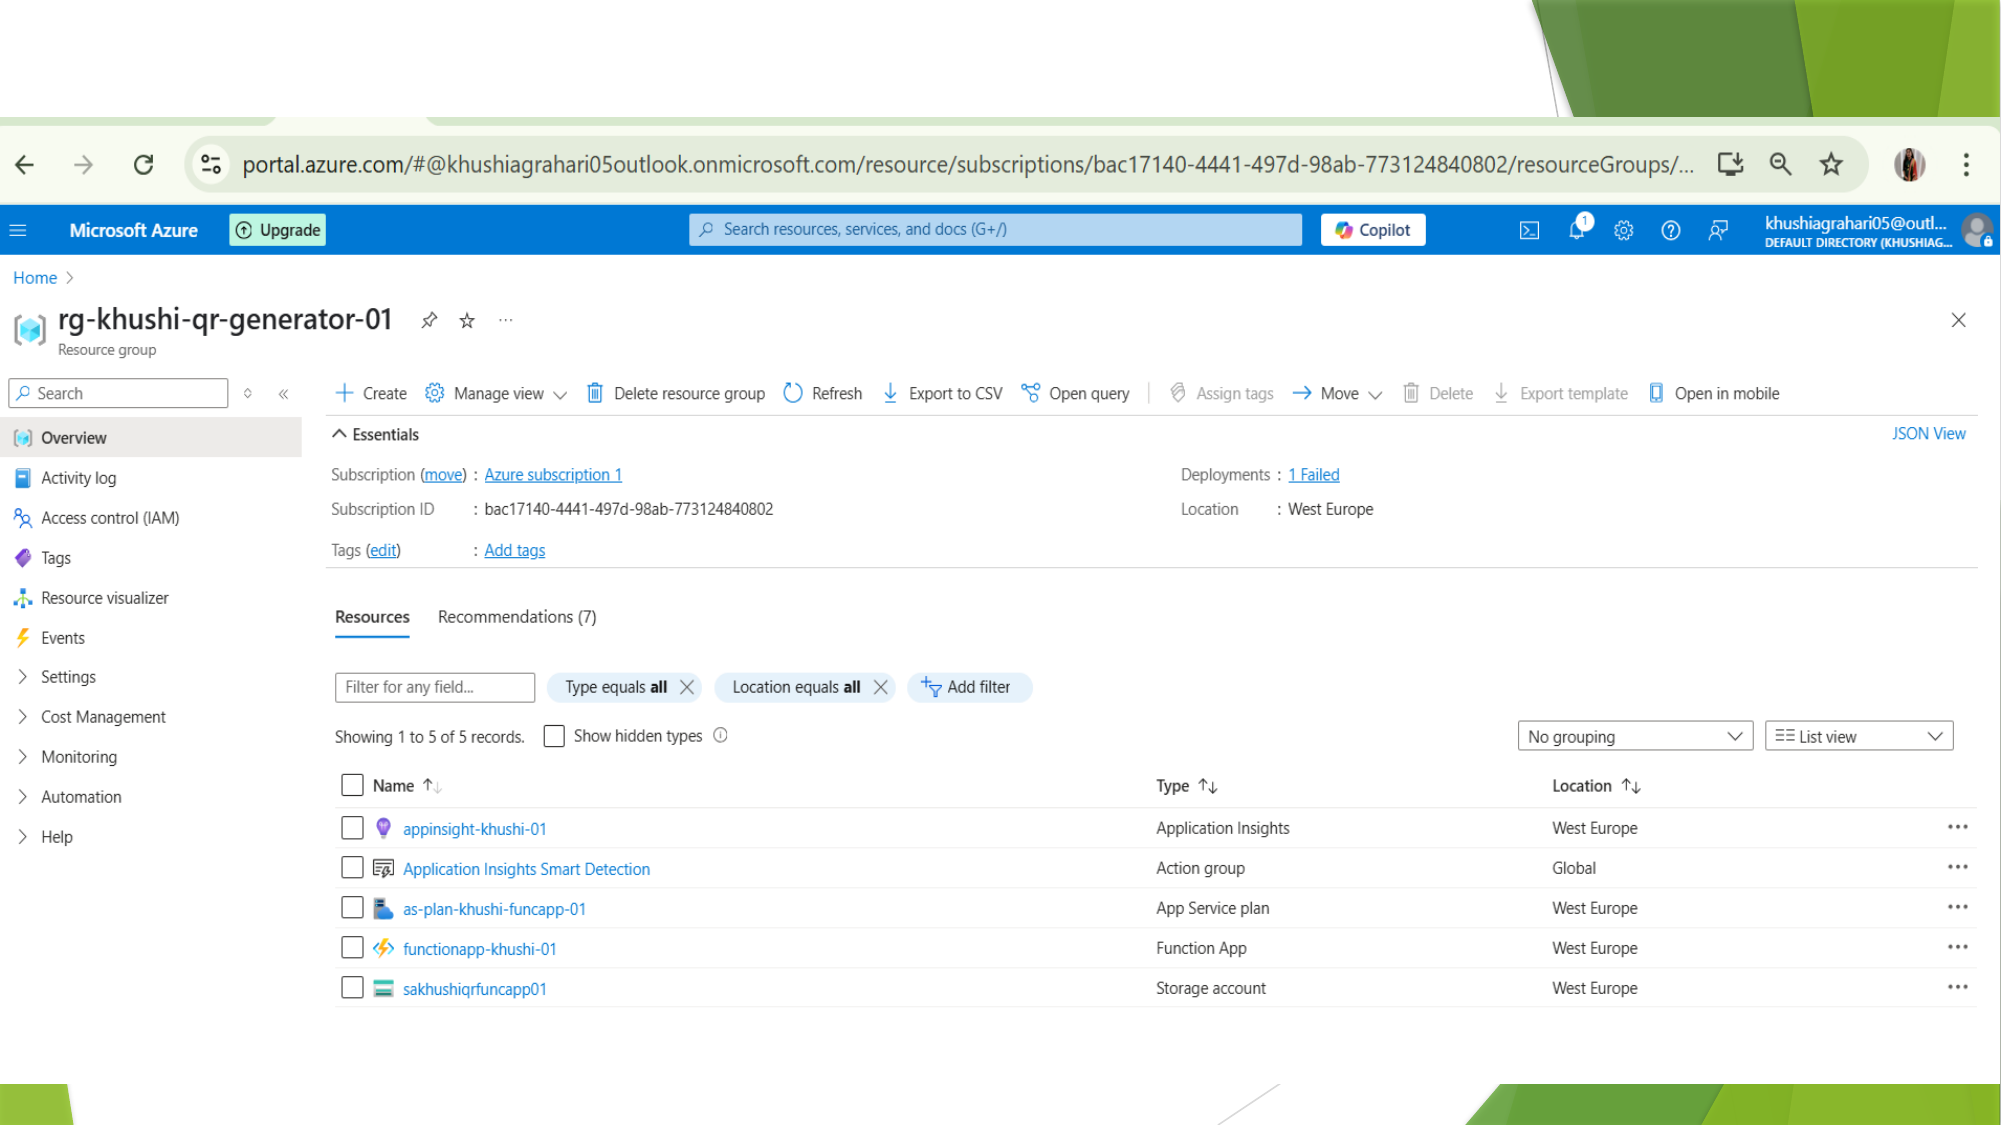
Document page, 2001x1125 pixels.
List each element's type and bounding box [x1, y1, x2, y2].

picture [0, 116, 2000, 1084]
